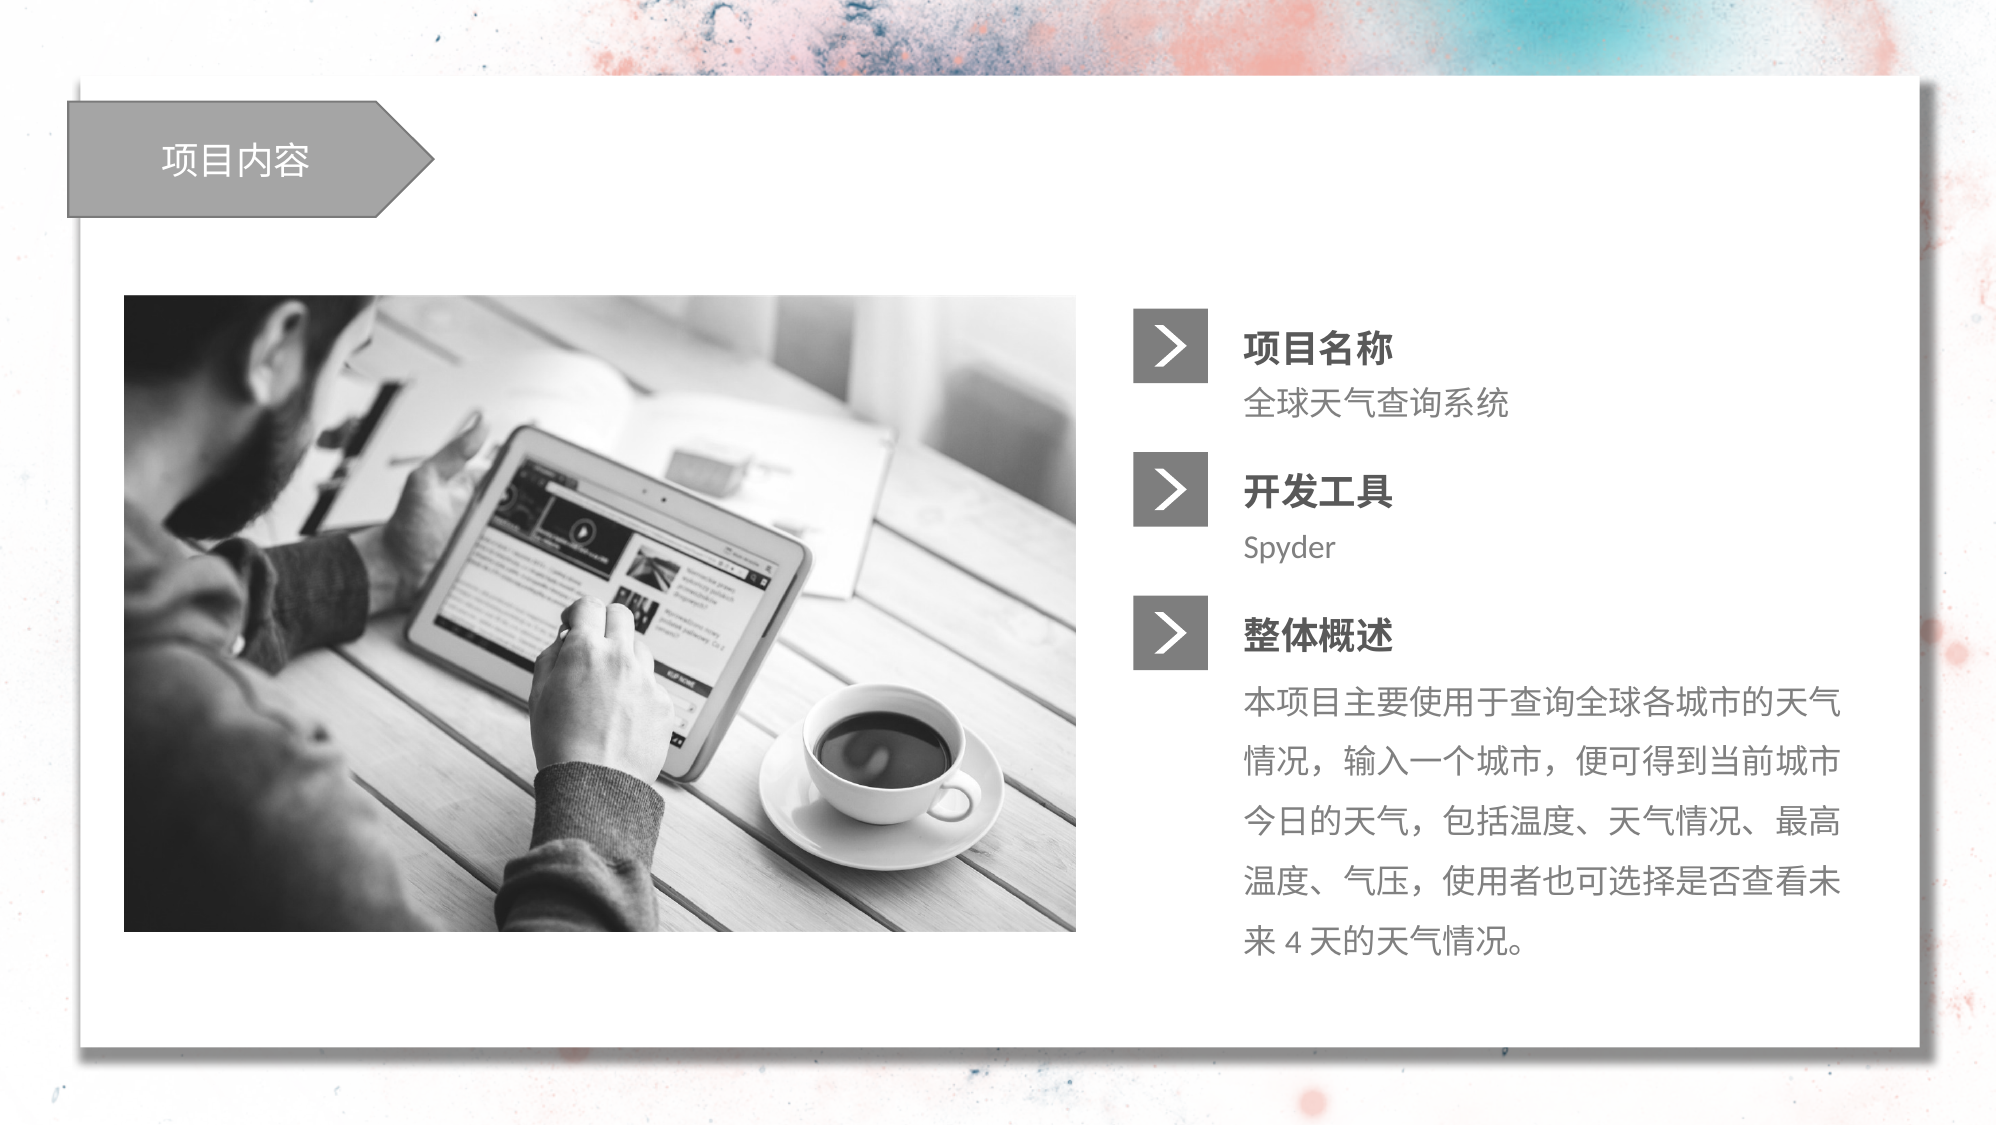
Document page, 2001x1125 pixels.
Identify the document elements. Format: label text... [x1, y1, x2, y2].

text_box 项目内容 [67, 100, 435, 218]
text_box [1133, 595, 1877, 972]
picture [0, 0, 1996, 1125]
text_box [1133, 452, 1877, 574]
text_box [1133, 308, 1877, 430]
